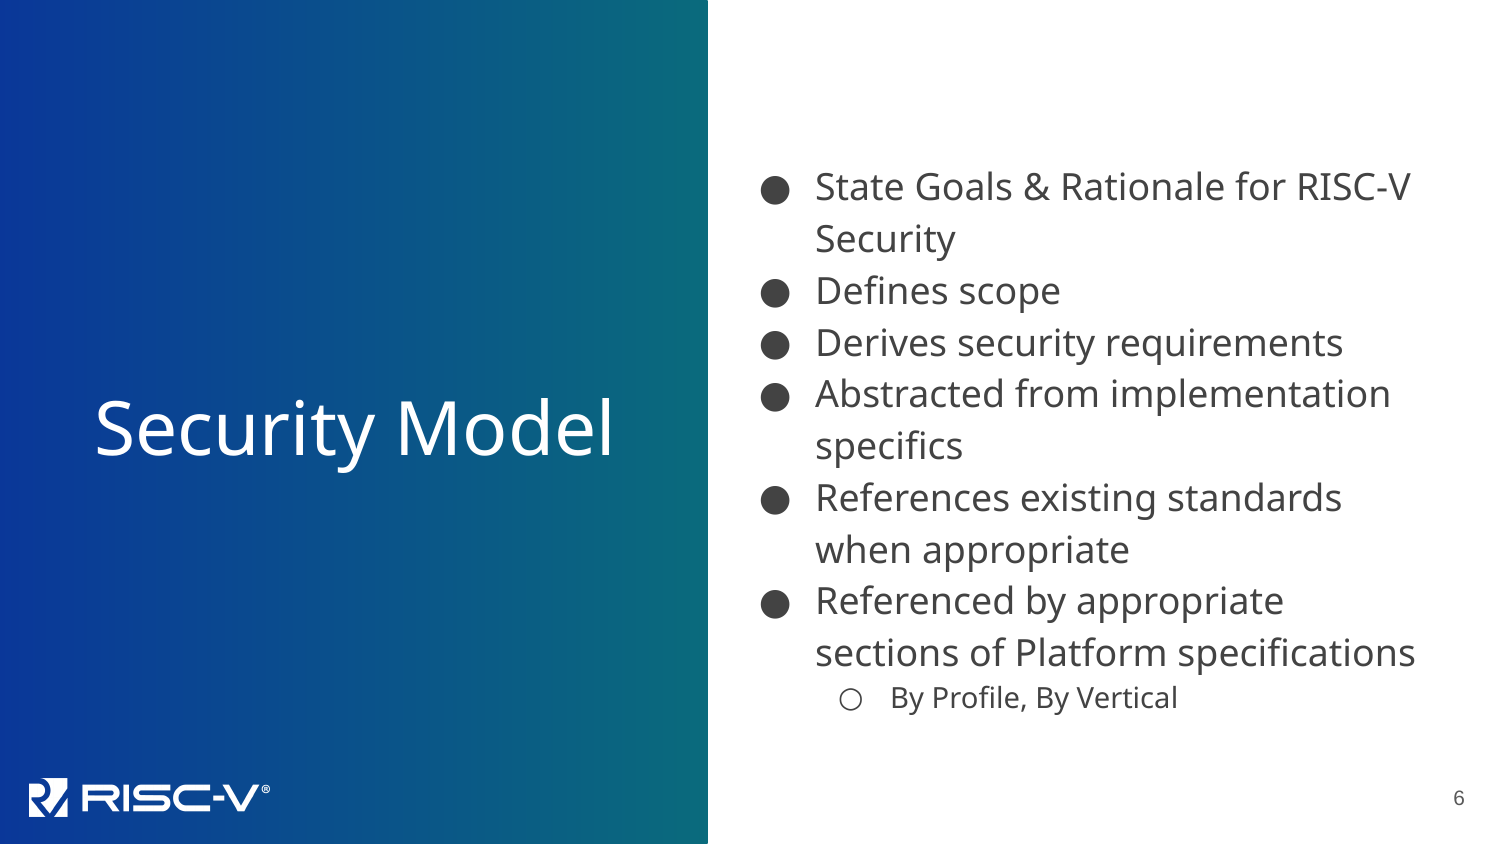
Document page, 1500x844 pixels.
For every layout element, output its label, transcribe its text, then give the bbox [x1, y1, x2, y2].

title Security Model [32, 35, 679, 817]
slide_number 6 [1389, 764, 1480, 830]
list State Goals & Rationale for RISC-V Security Defines scope Derives security requirements Abstracted from implementation specifics References existing standards when appropriate Referenced by appropriate sections of Platform specifications By Profile, By Vertical [725, 141, 1449, 817]
